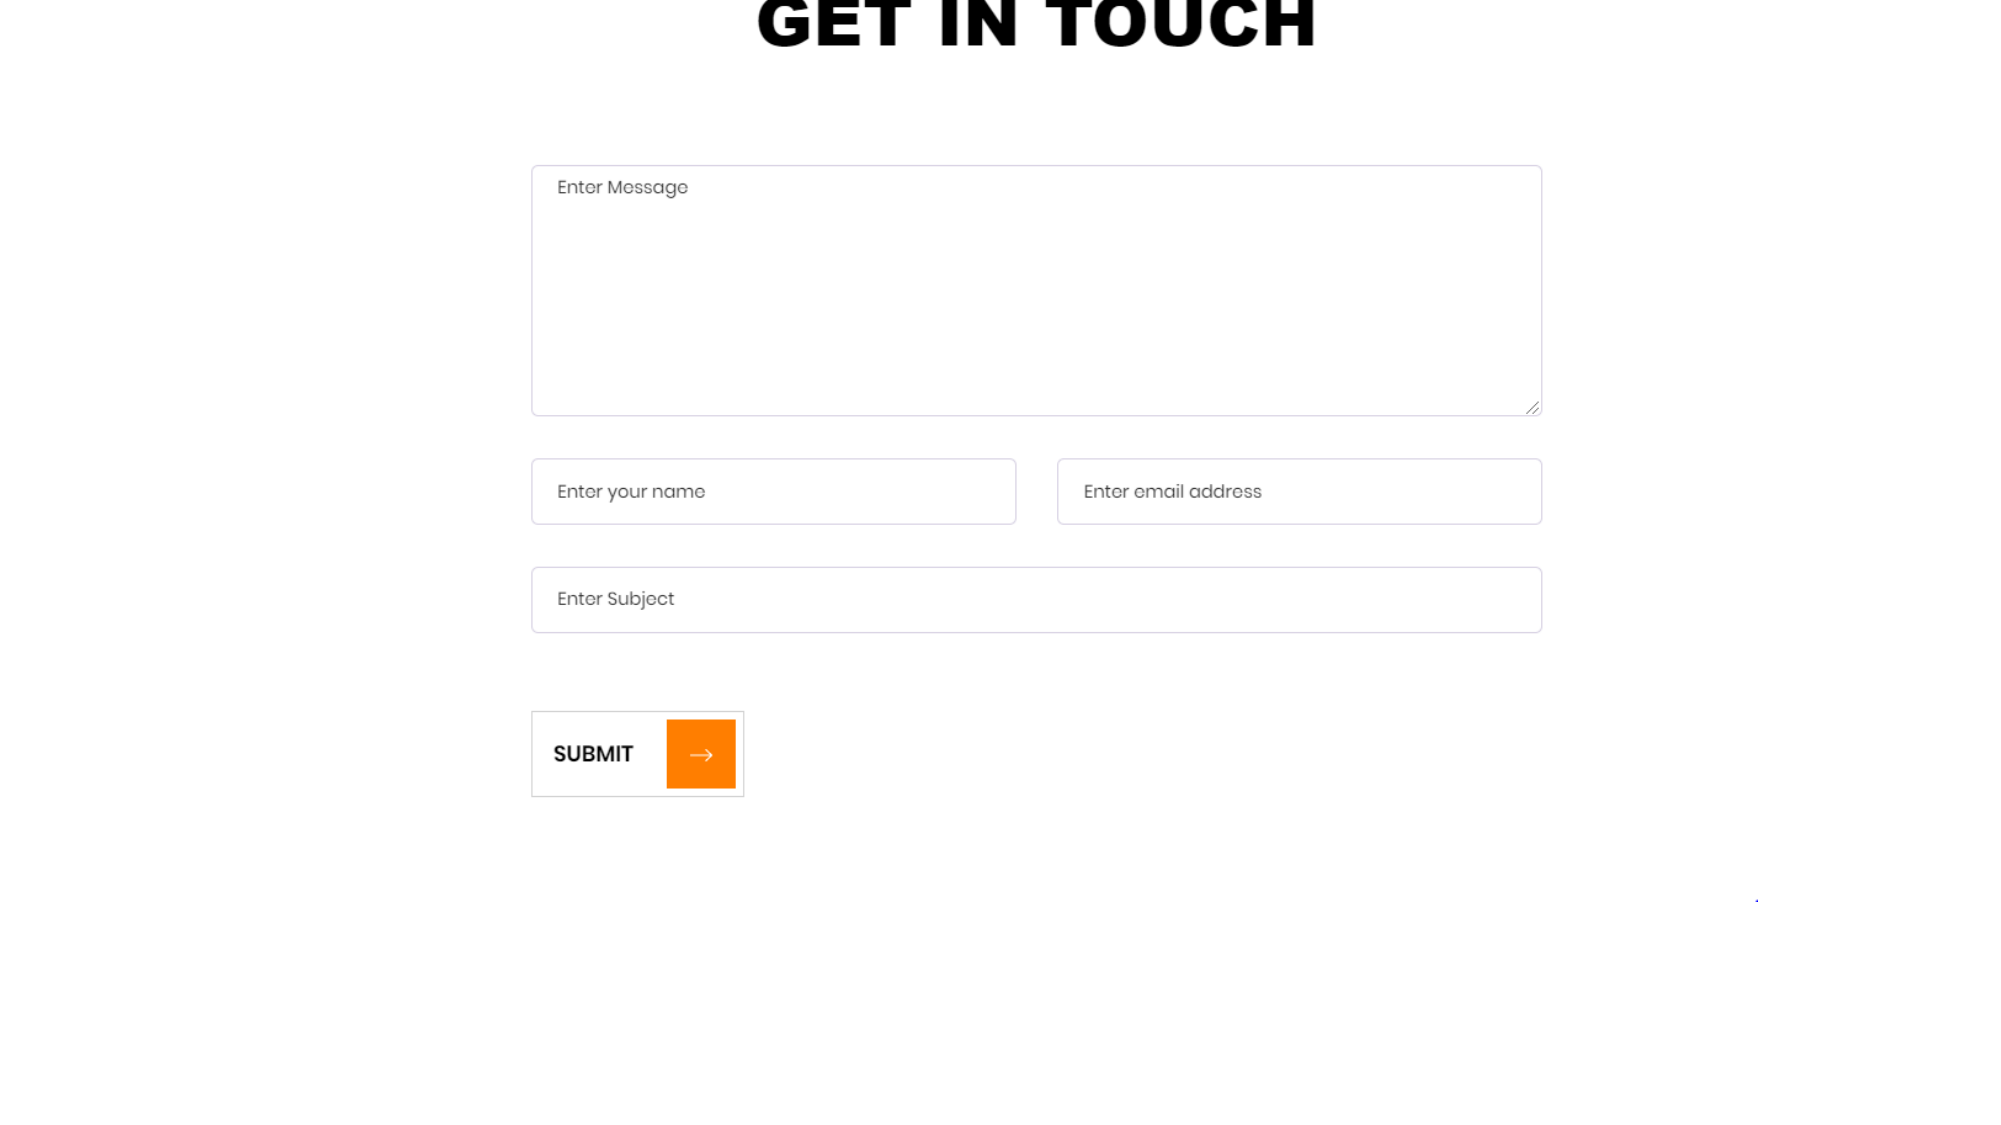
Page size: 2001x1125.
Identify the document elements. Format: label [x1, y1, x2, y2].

picture [109, 0, 1758, 902]
